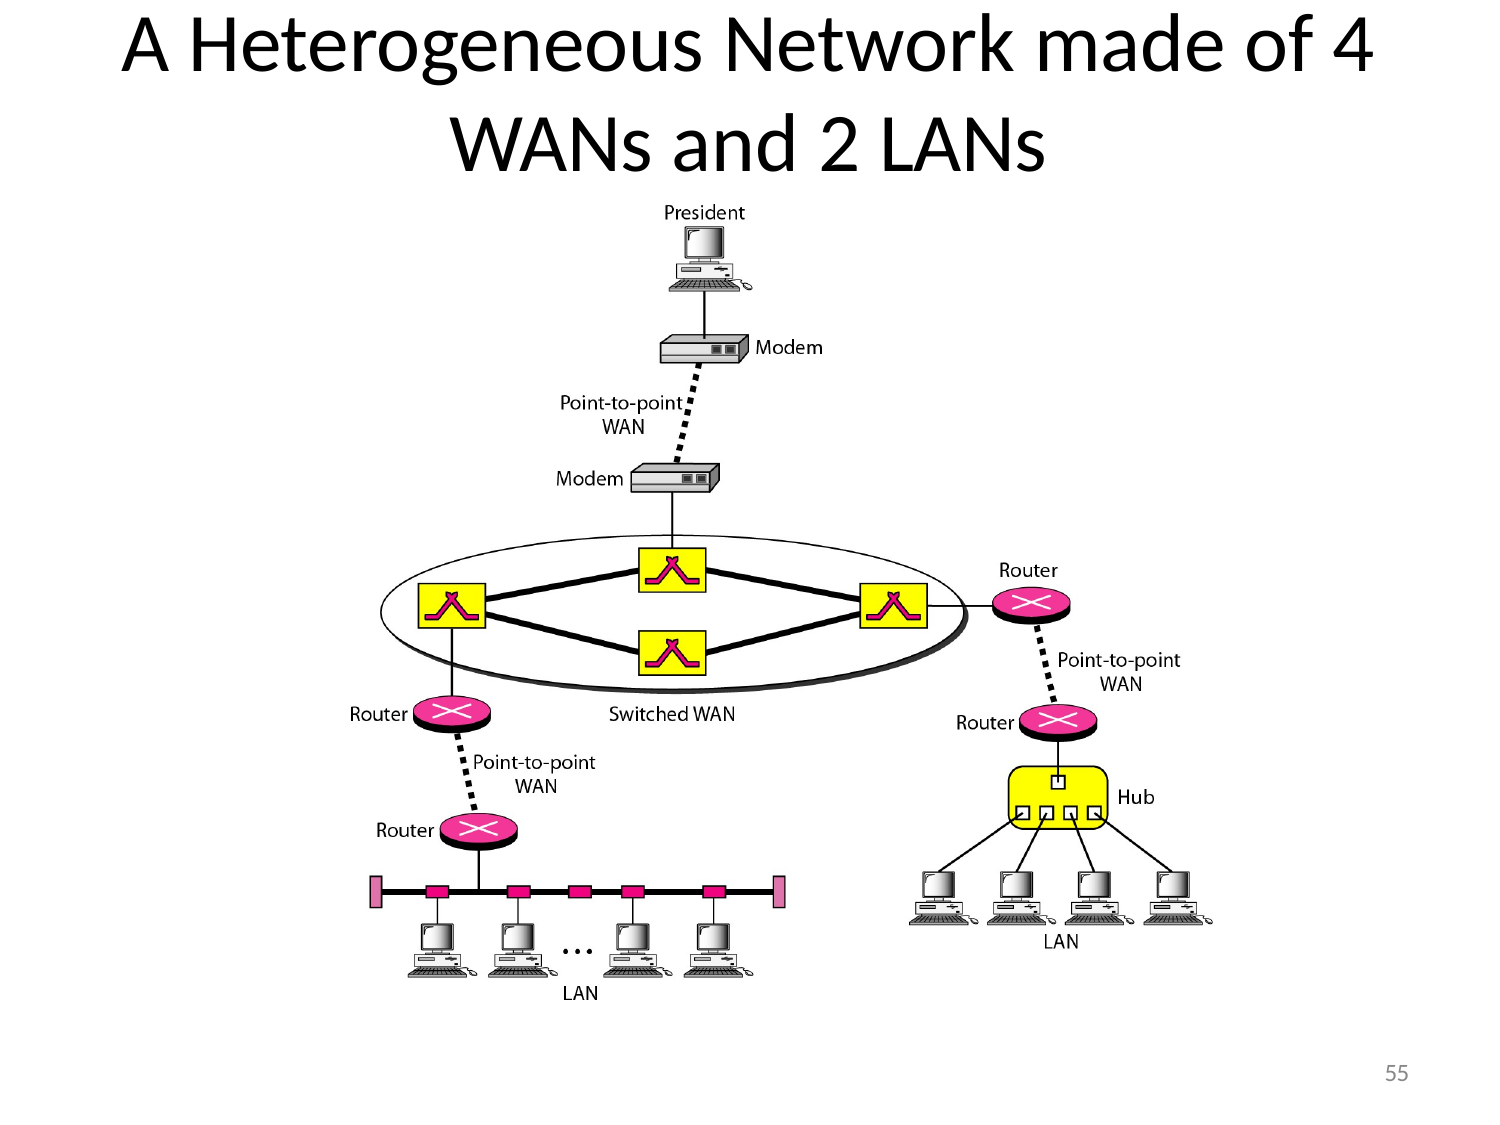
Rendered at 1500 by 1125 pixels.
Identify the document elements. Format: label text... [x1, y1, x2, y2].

picture [351, 204, 1213, 1000]
slide_number 55 [1382, 1060, 1419, 1125]
title A Heterogeneous Network made of 4 WANs and 2 LANs [92, 0, 1408, 189]
